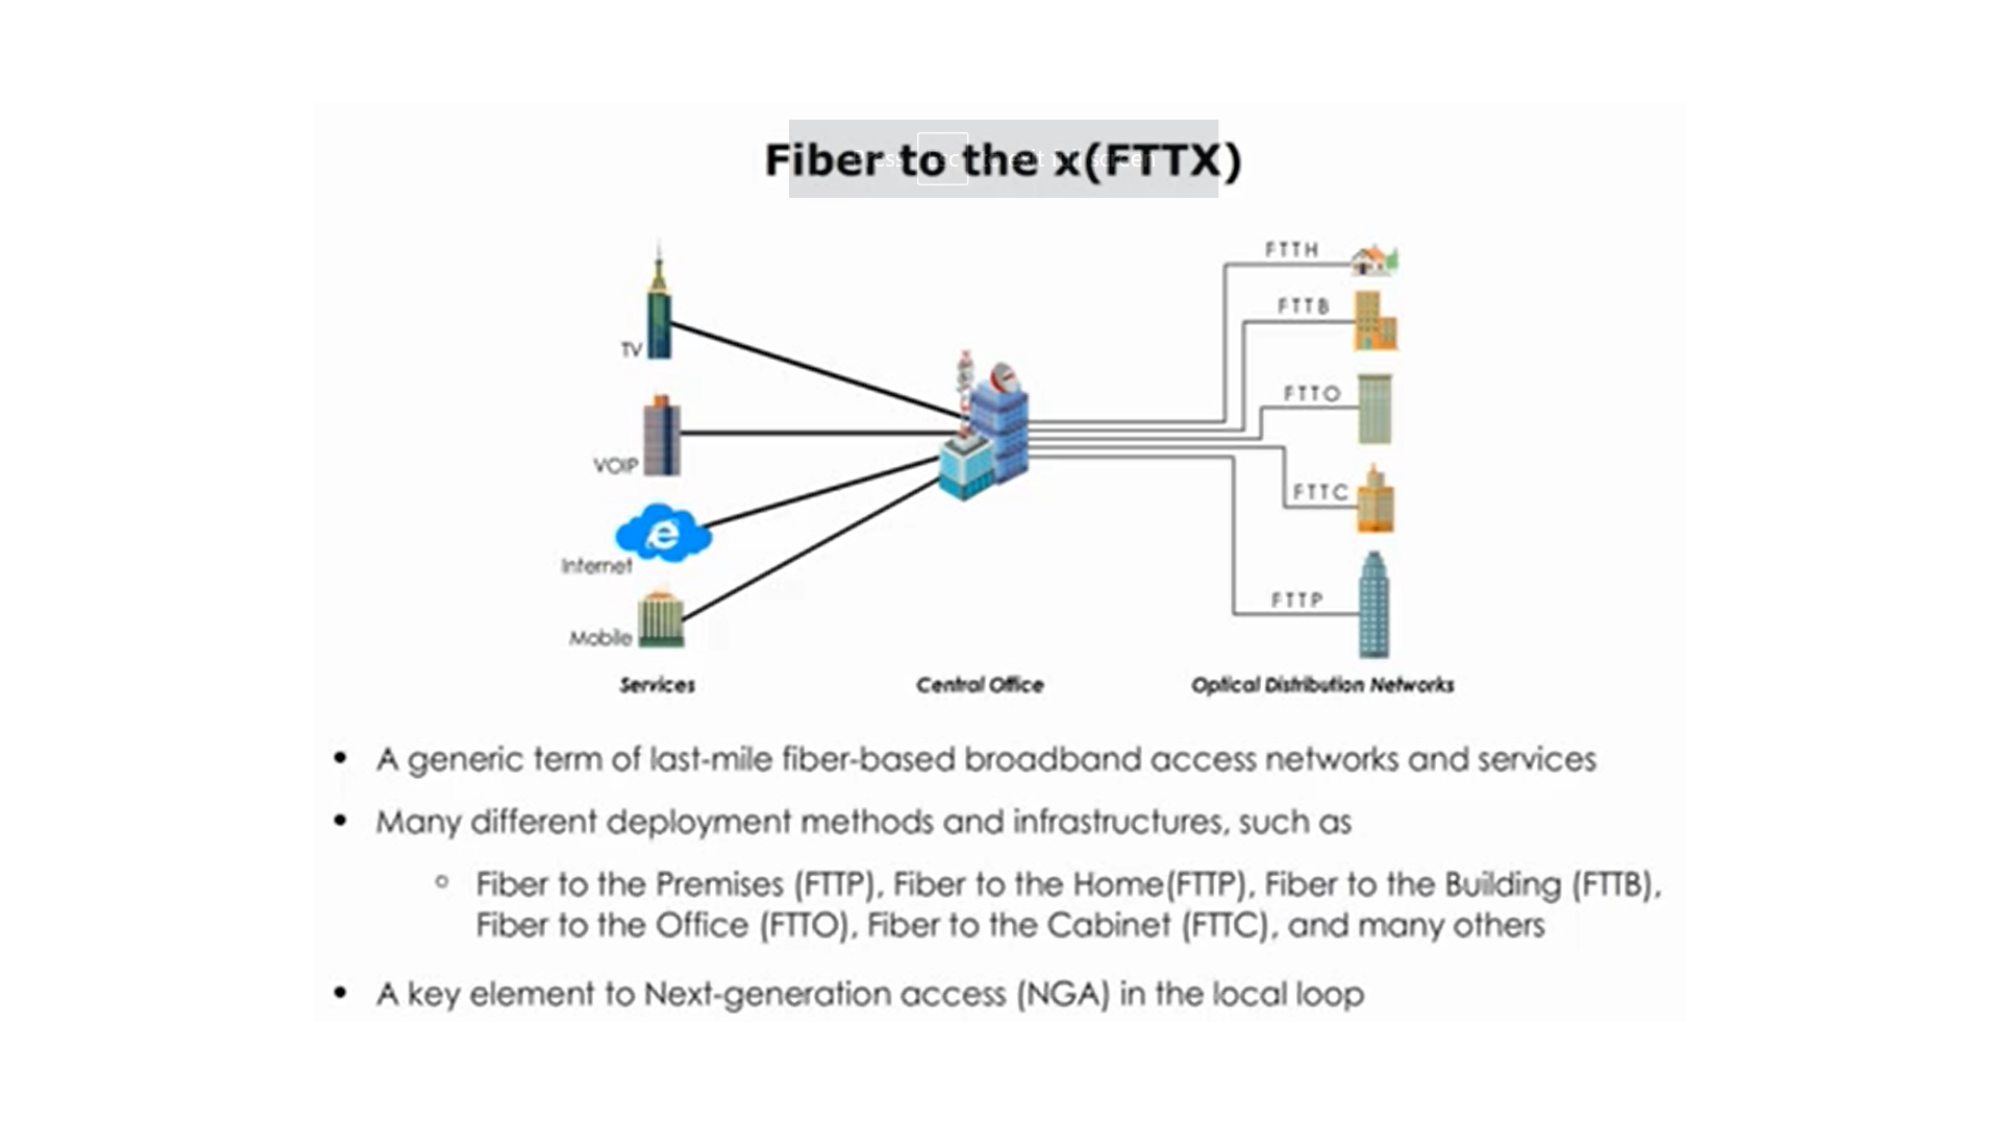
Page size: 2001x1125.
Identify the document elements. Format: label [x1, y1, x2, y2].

text_box [313, 103, 1686, 1022]
